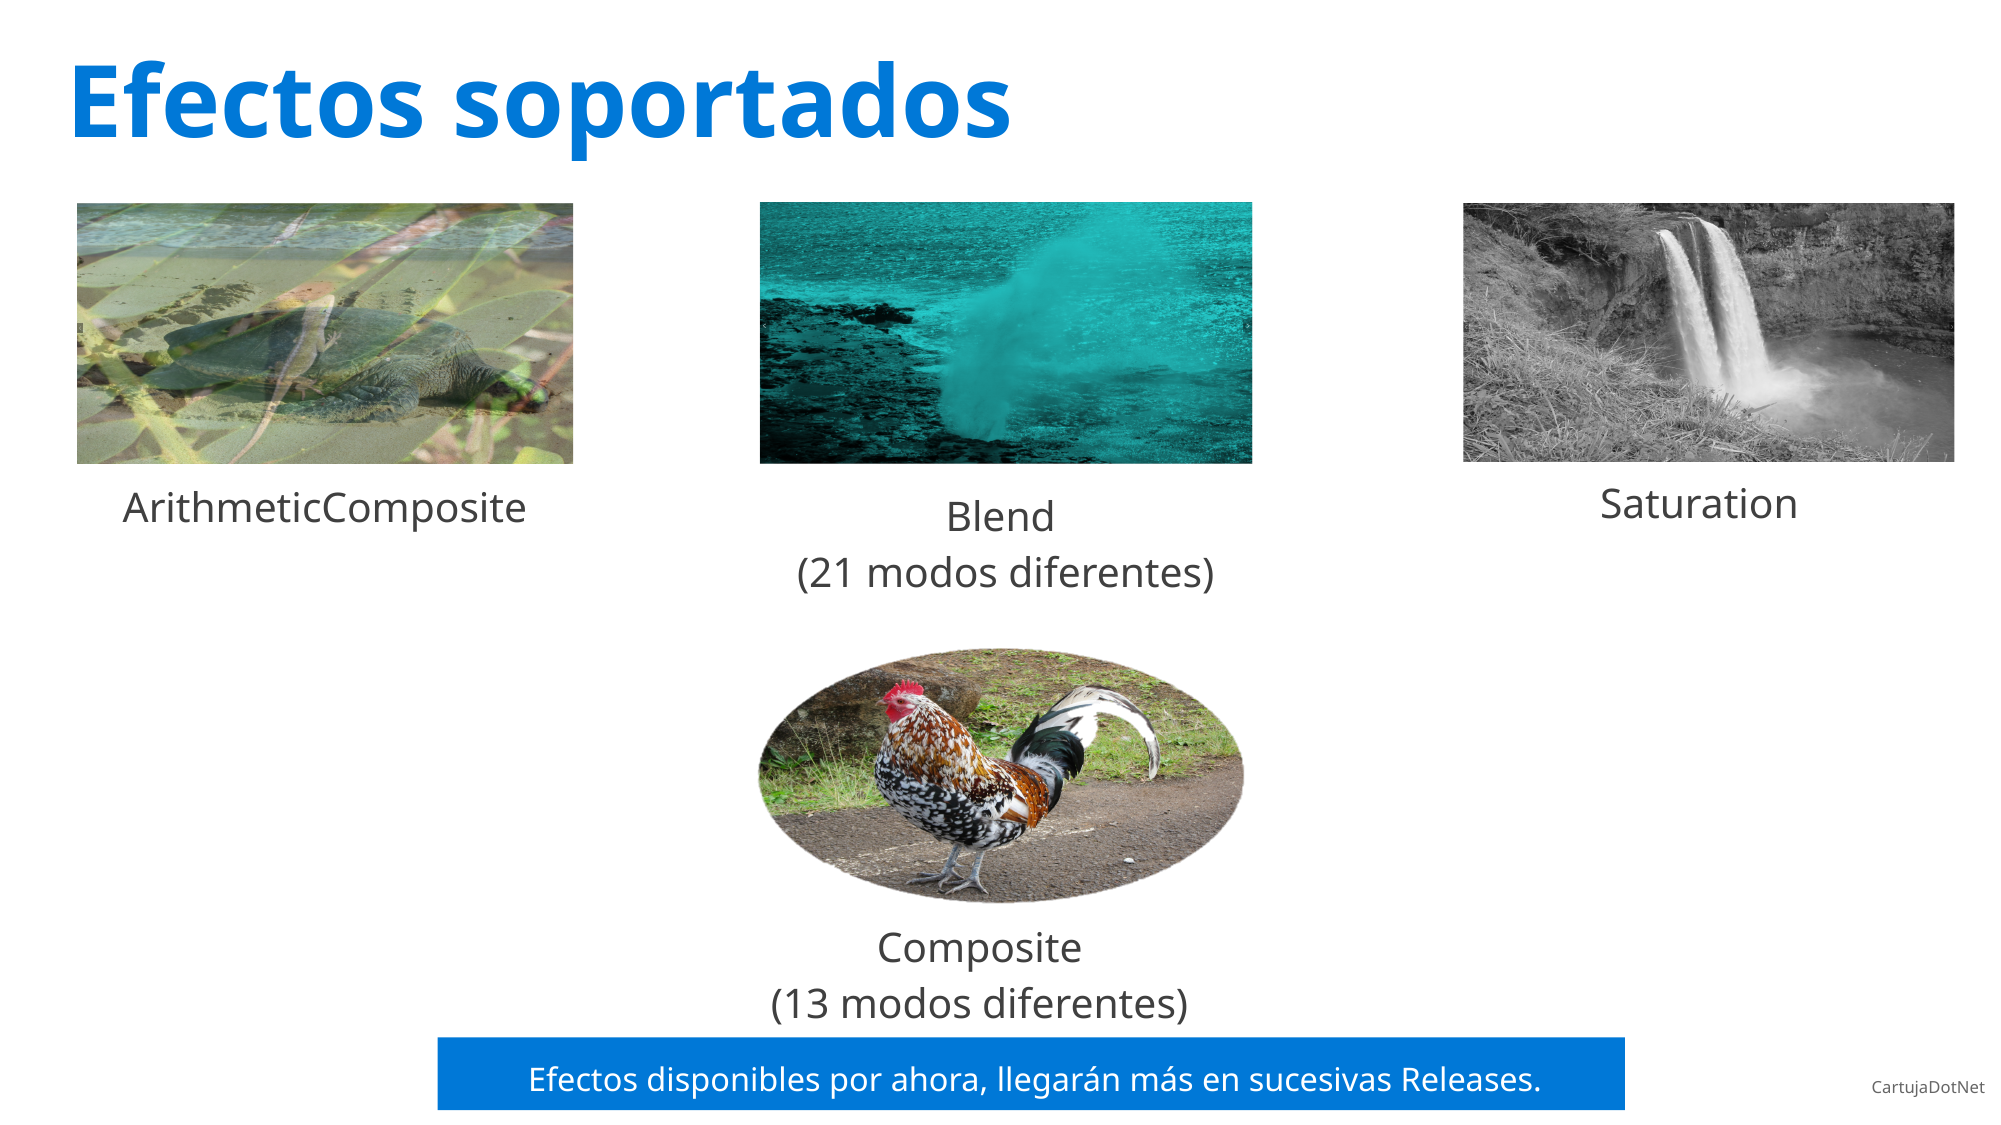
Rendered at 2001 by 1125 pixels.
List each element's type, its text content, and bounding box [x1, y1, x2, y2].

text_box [751, 645, 1248, 1053]
picture [759, 202, 1253, 464]
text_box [77, 203, 574, 557]
title Efectos soportados [44, 33, 1956, 195]
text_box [1463, 203, 1955, 553]
text_box Efectos disponibles por ahora, llegarán más en sucesivas Releases. [437, 1037, 1625, 1111]
text_box Blend (21 modos diferentes) [767, 472, 1245, 621]
